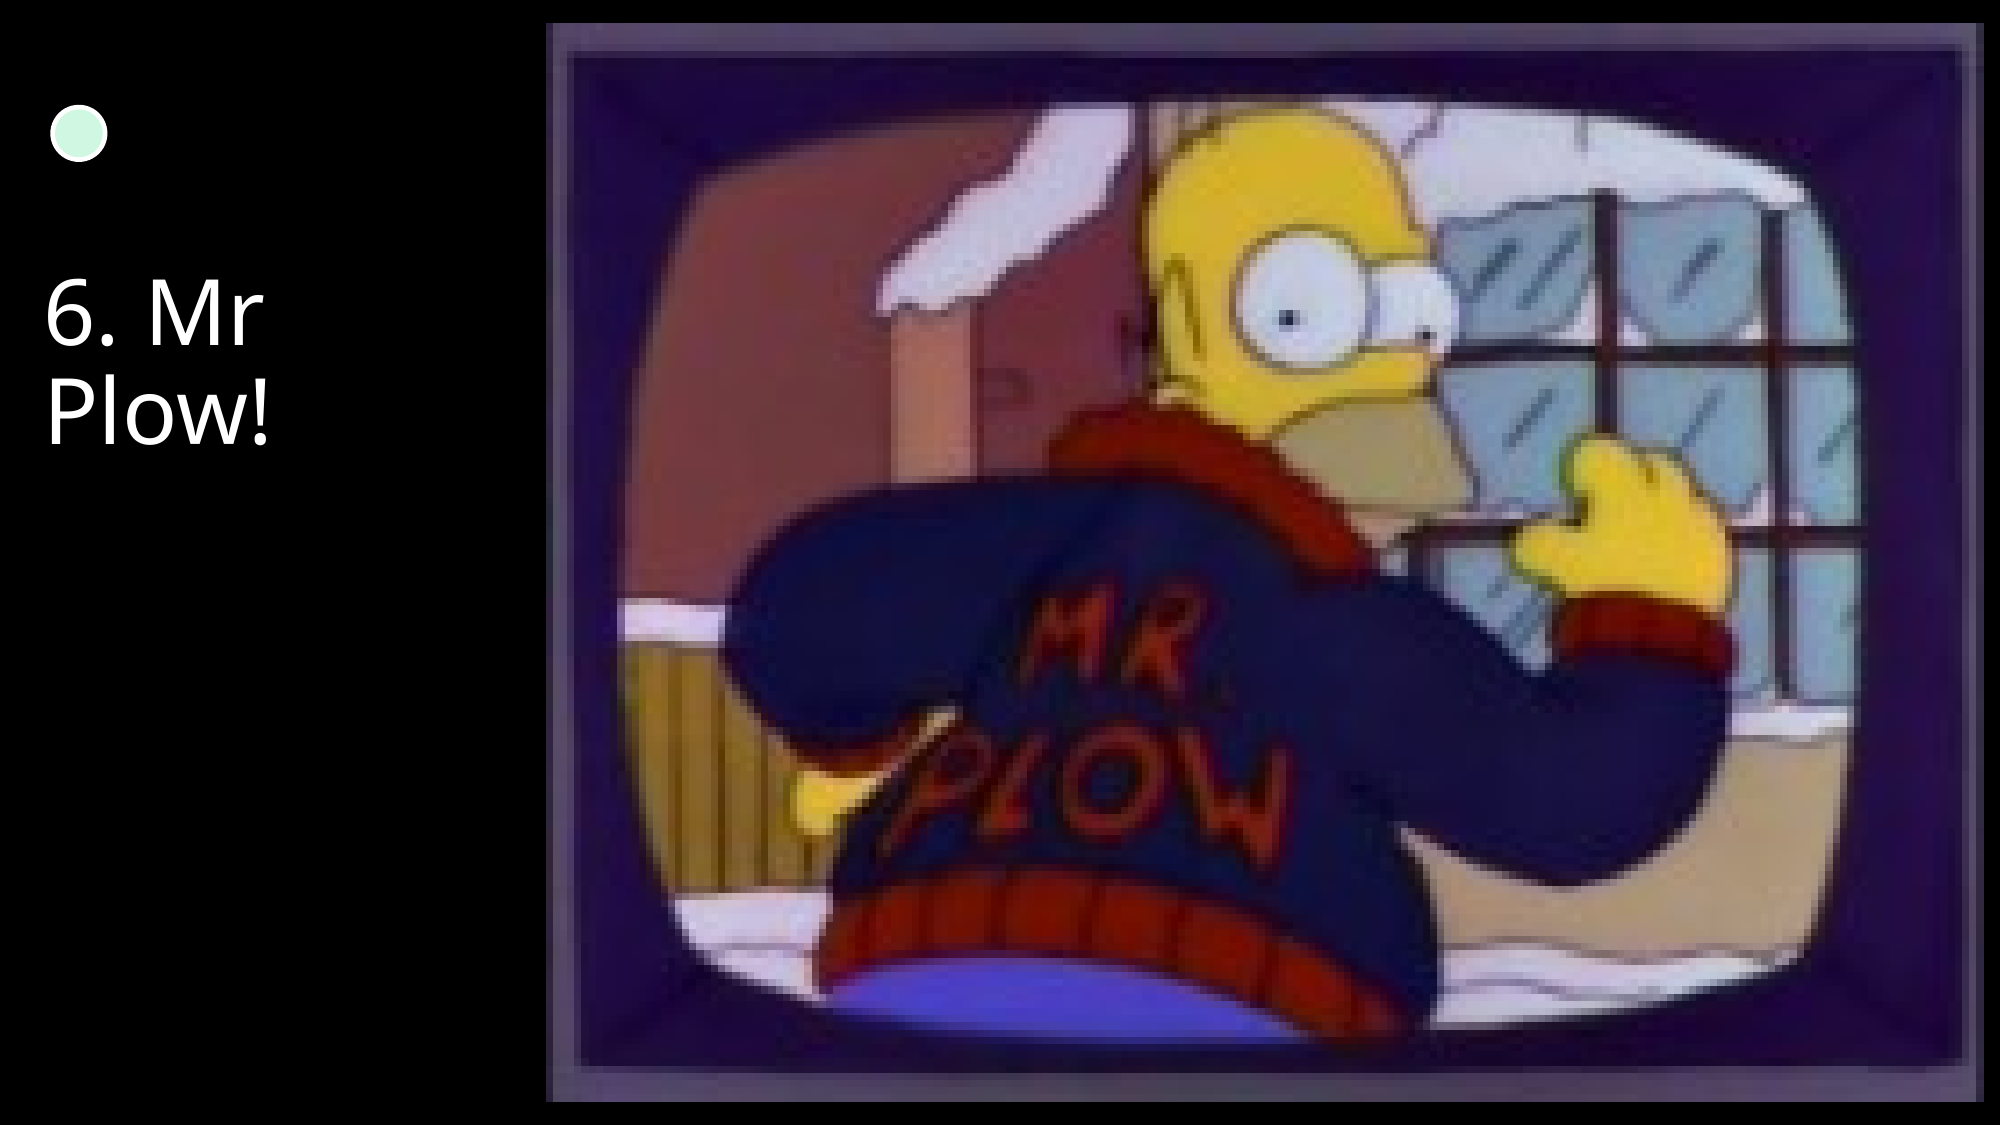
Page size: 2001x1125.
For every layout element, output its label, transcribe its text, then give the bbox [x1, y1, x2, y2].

title 6. Mr Plow! [28, 256, 507, 474]
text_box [545, 22, 1985, 1103]
